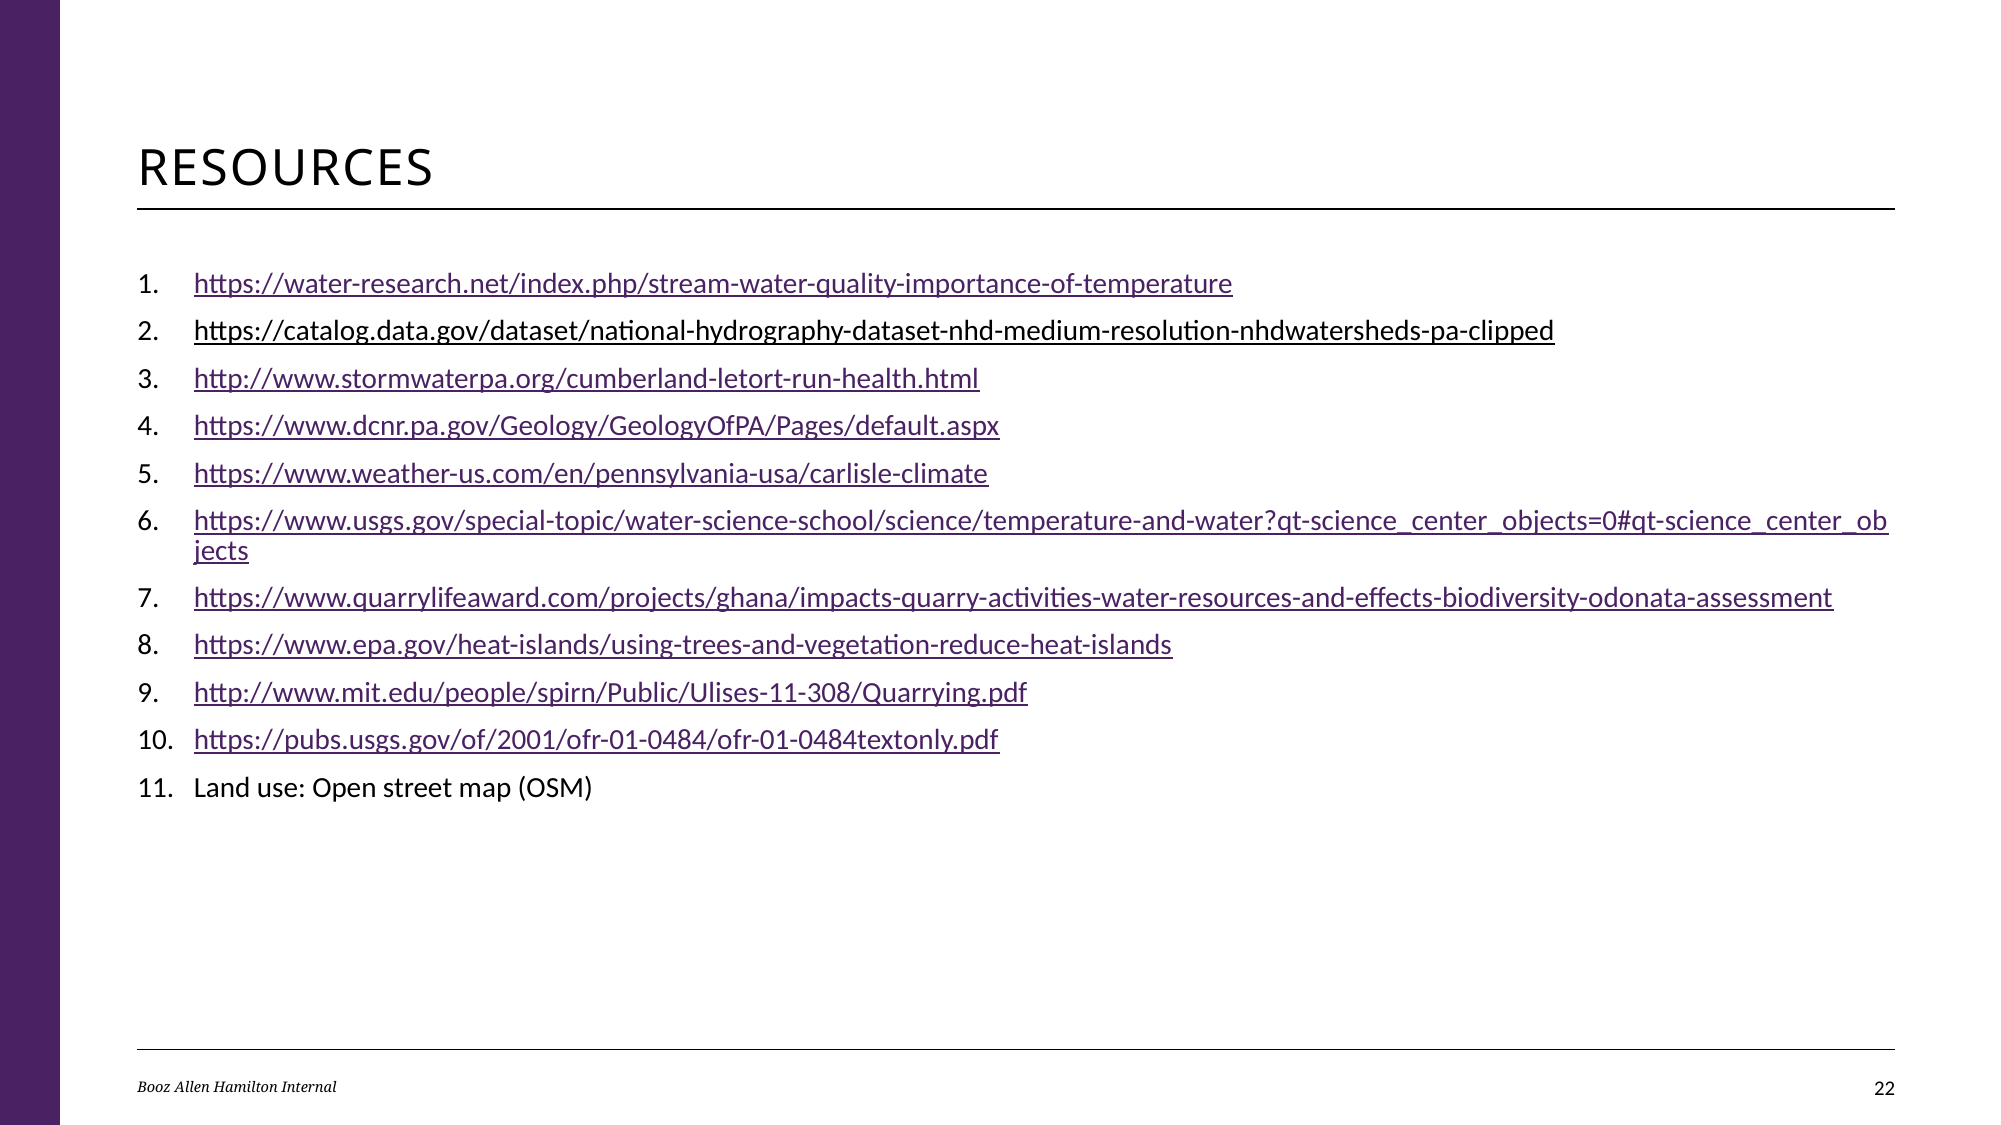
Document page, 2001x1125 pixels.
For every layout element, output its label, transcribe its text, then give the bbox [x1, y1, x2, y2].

title Resources [137, 34, 1896, 196]
slide_number 22 [1819, 1050, 1896, 1125]
list https://water-research.net/index.php/stream-water-quality-importance-of-temperature https://catalog.data.gov/dataset/national-hydrography-dataset-nhd-medium-resolution-nhdwatersheds-pa-clipped http://www.stormwaterpa.org/cumberland-letort-run-health.html https://www.dcnr.pa.gov/Geology/GeologyOfPA/Pages/default.aspx https://www.weather-us.com/en/pennsylvania-usa/carlisle-climate https://www.usgs.gov/special-topic/water-science-school/science/temperature-and-water?qt-science_center_objects=0#qt-science_center_objects https://www.quarrylifeaward.com/projects/ghana/impacts-quarry-activities-water-resources-and-effects-biodiversity-odonata-assessment https://www.epa.gov/heat-islands/using-trees-and-vegetation-reduce-heat-islands http://www.mit.edu/people/spirn/Public/Ulises-11-308/Quarrying.pdf https://pubs.usgs.gov/of/2001/ofr-01-0484/ofr-01-0484textonly.pdf Land use: Open street map (OSM) [137, 264, 1896, 1019]
footer Booz Allen Hamilton Internal [137, 1049, 949, 1125]
